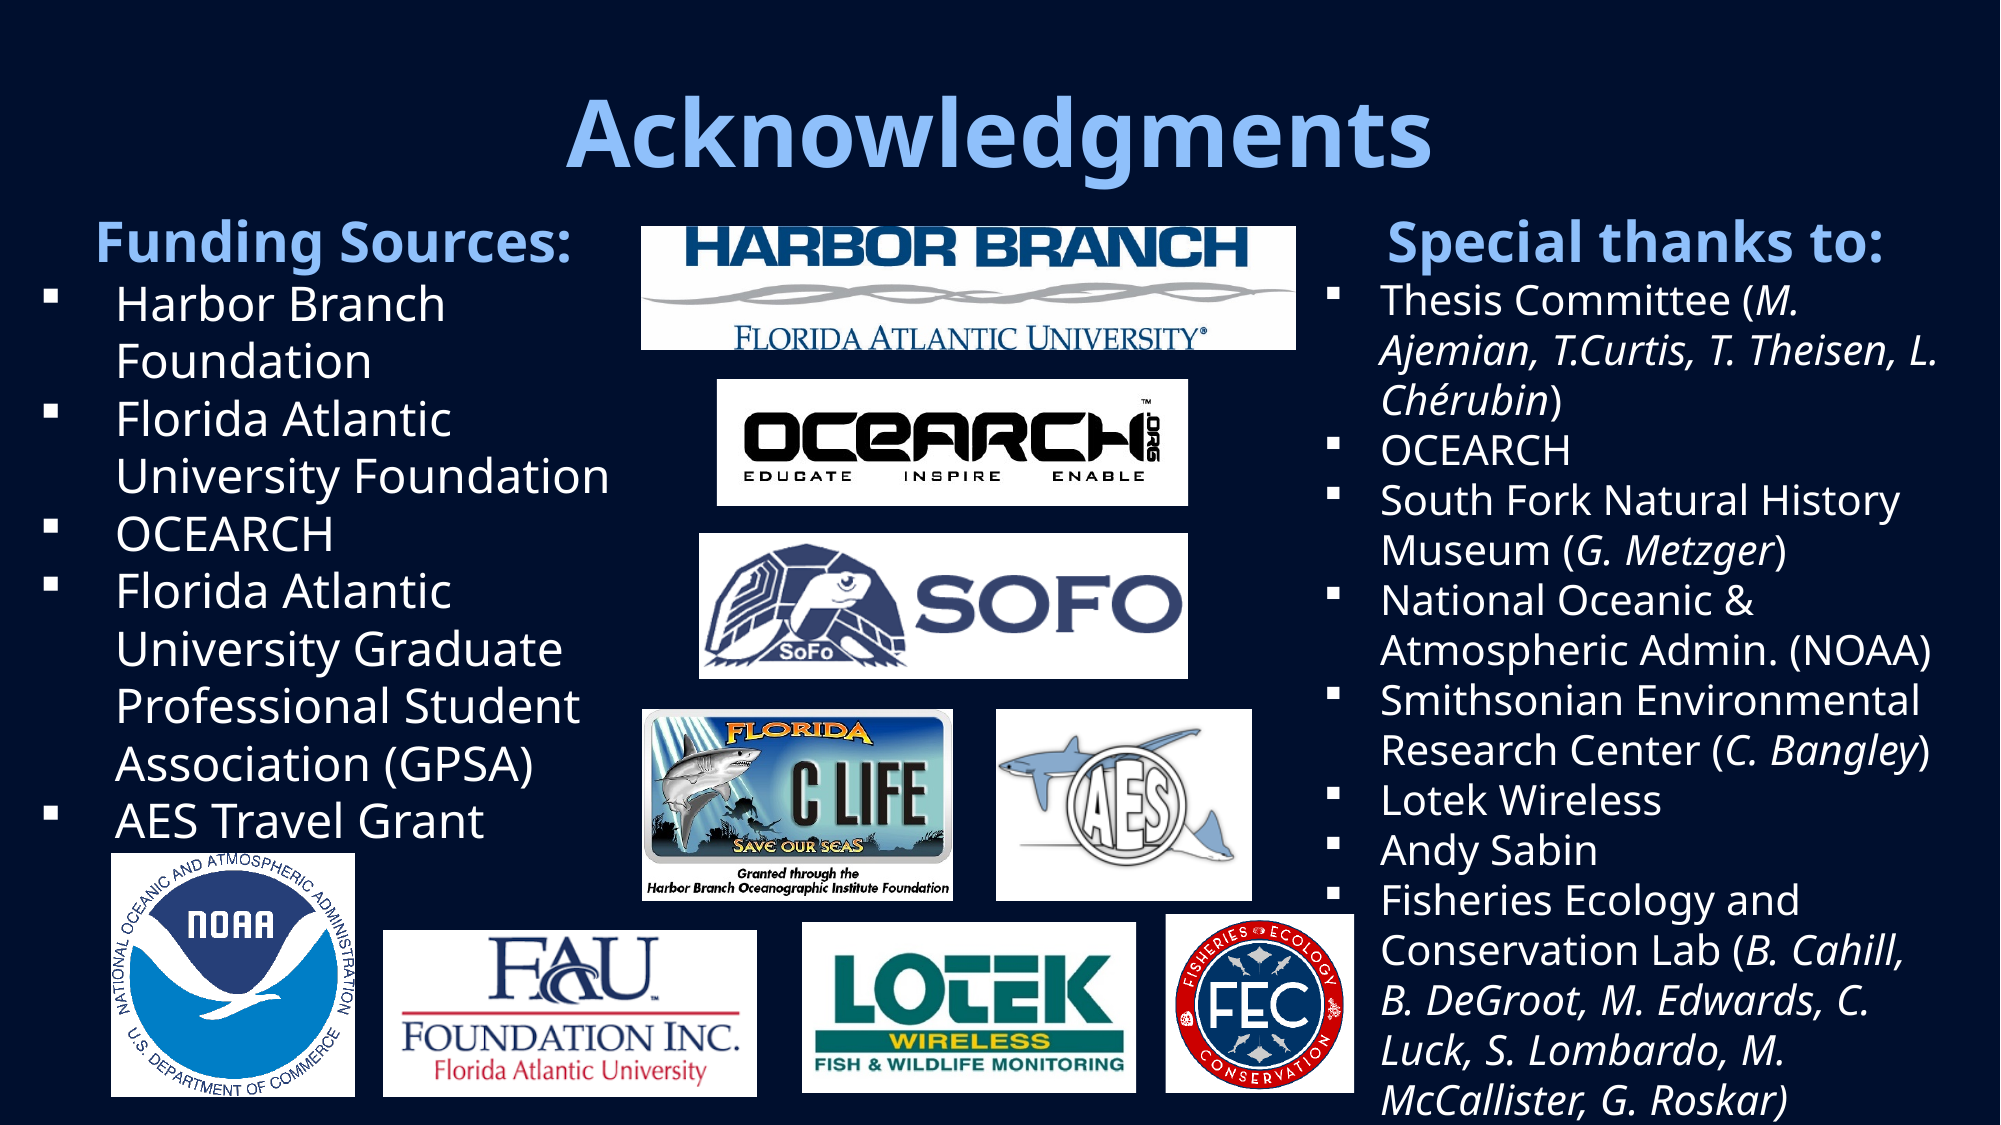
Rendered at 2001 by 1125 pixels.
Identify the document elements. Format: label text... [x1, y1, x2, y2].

text_box Special thanks to: Thesis Committee (M. Ajemian, T.Curtis, T. Theisen, L. Chérubin) OCEARCH South Fork Natural History Museum (G. Metzger) National Oceanic & Atmospheric Admin. (NOAA) Smithsonian Environmental Research Center (C. Bangley) Lotek Wireless Andy Sabin Fisheries Ecology and Conservation Lab (B. Cahill, B. DeGroot, M. Edwards, C. Luck, S. Lombardo, M. McCallister, G. Roskar) [1308, 198, 1963, 1125]
picture [383, 930, 758, 1097]
picture [641, 226, 1296, 350]
title Acknowledgments [353, 27, 1647, 246]
picture [1165, 914, 1355, 1093]
picture [699, 533, 1189, 679]
picture [802, 922, 1137, 1093]
picture [642, 709, 953, 901]
picture [111, 853, 355, 1097]
picture [995, 708, 1252, 901]
picture [716, 379, 1189, 506]
text_box Funding Sources: Harbor Branch Foundation Florida Atlantic University Foundation OCEARCH Florida Atlantic University Graduate Professional Student Association (GPSA) AES Travel Grant [25, 198, 642, 856]
